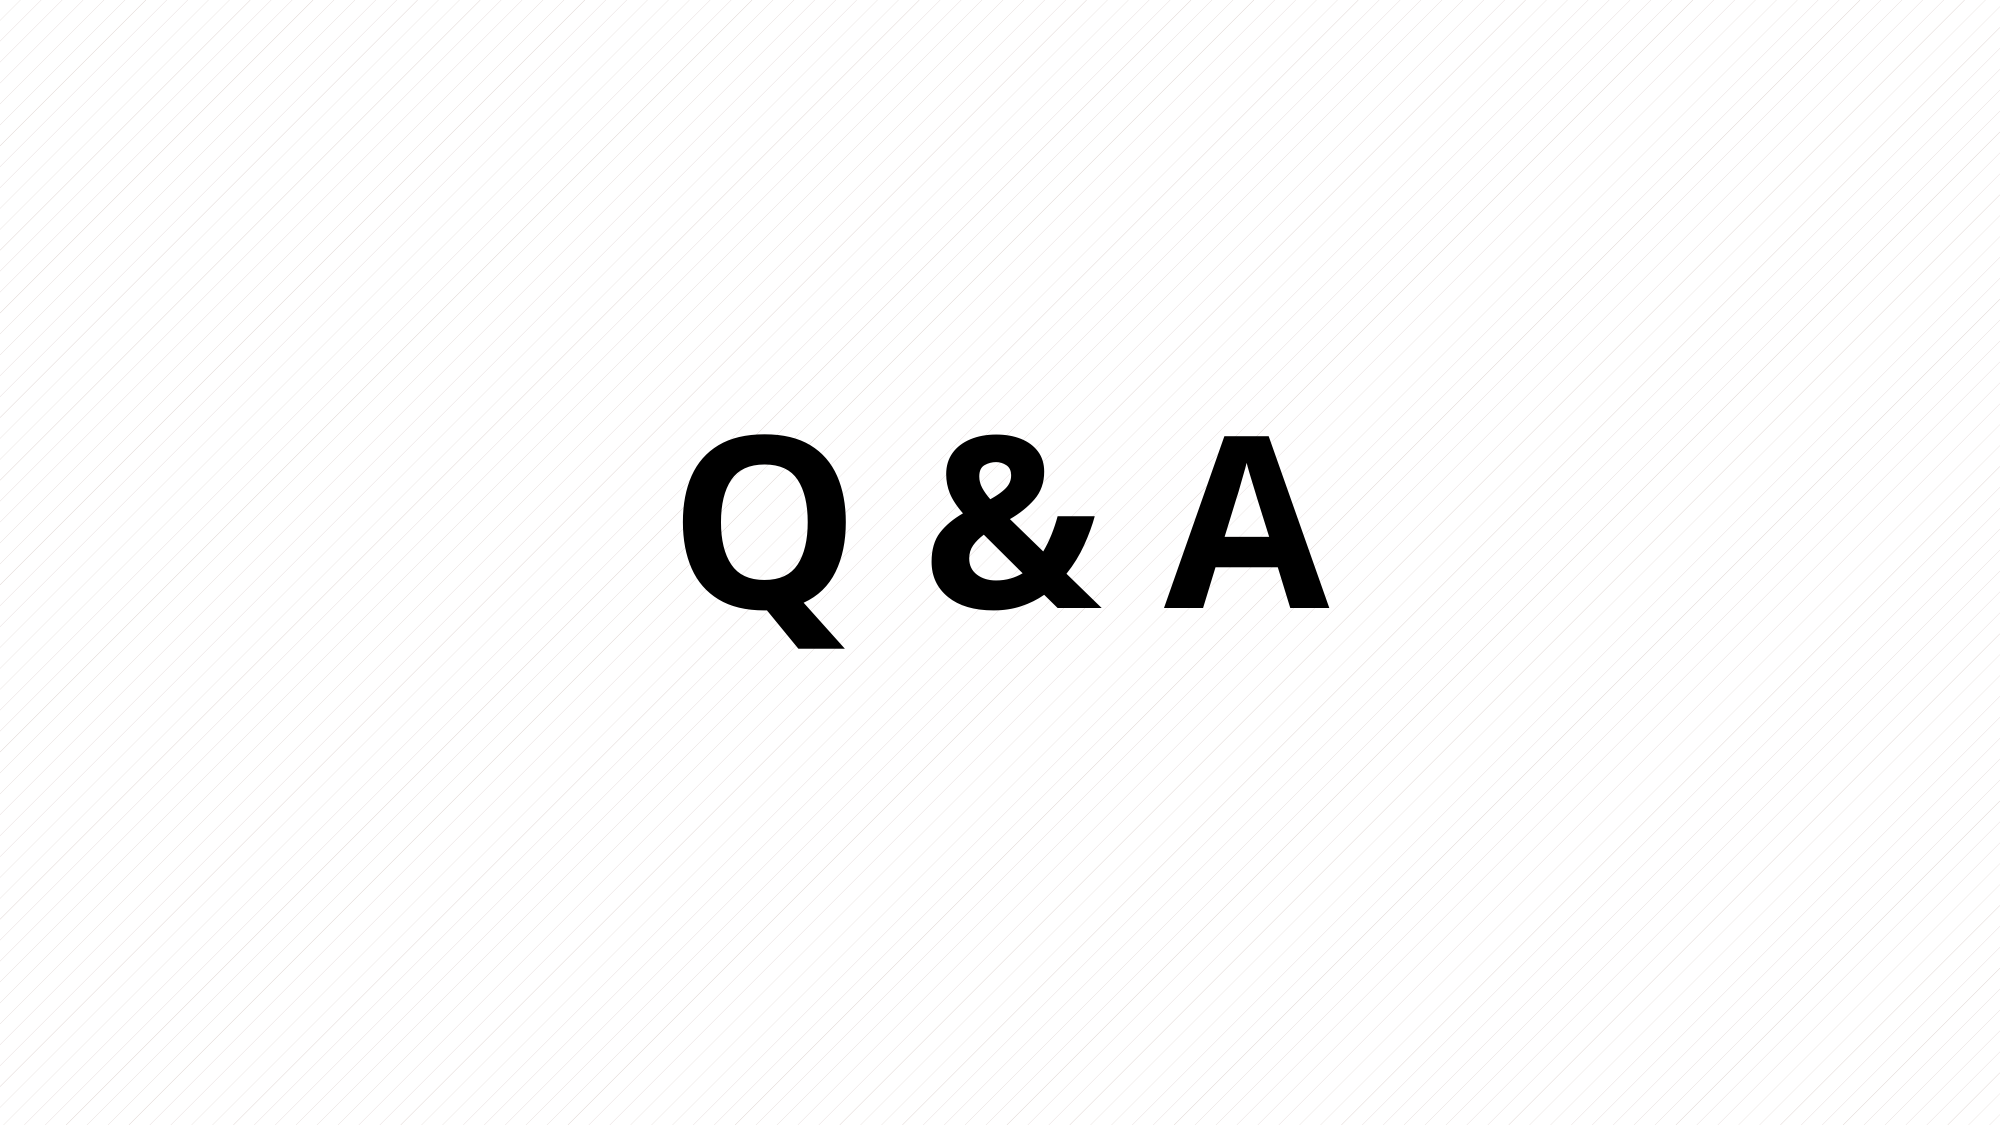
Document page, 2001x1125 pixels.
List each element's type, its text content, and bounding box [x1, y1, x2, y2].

text_box Q & A [590, 361, 1409, 665]
